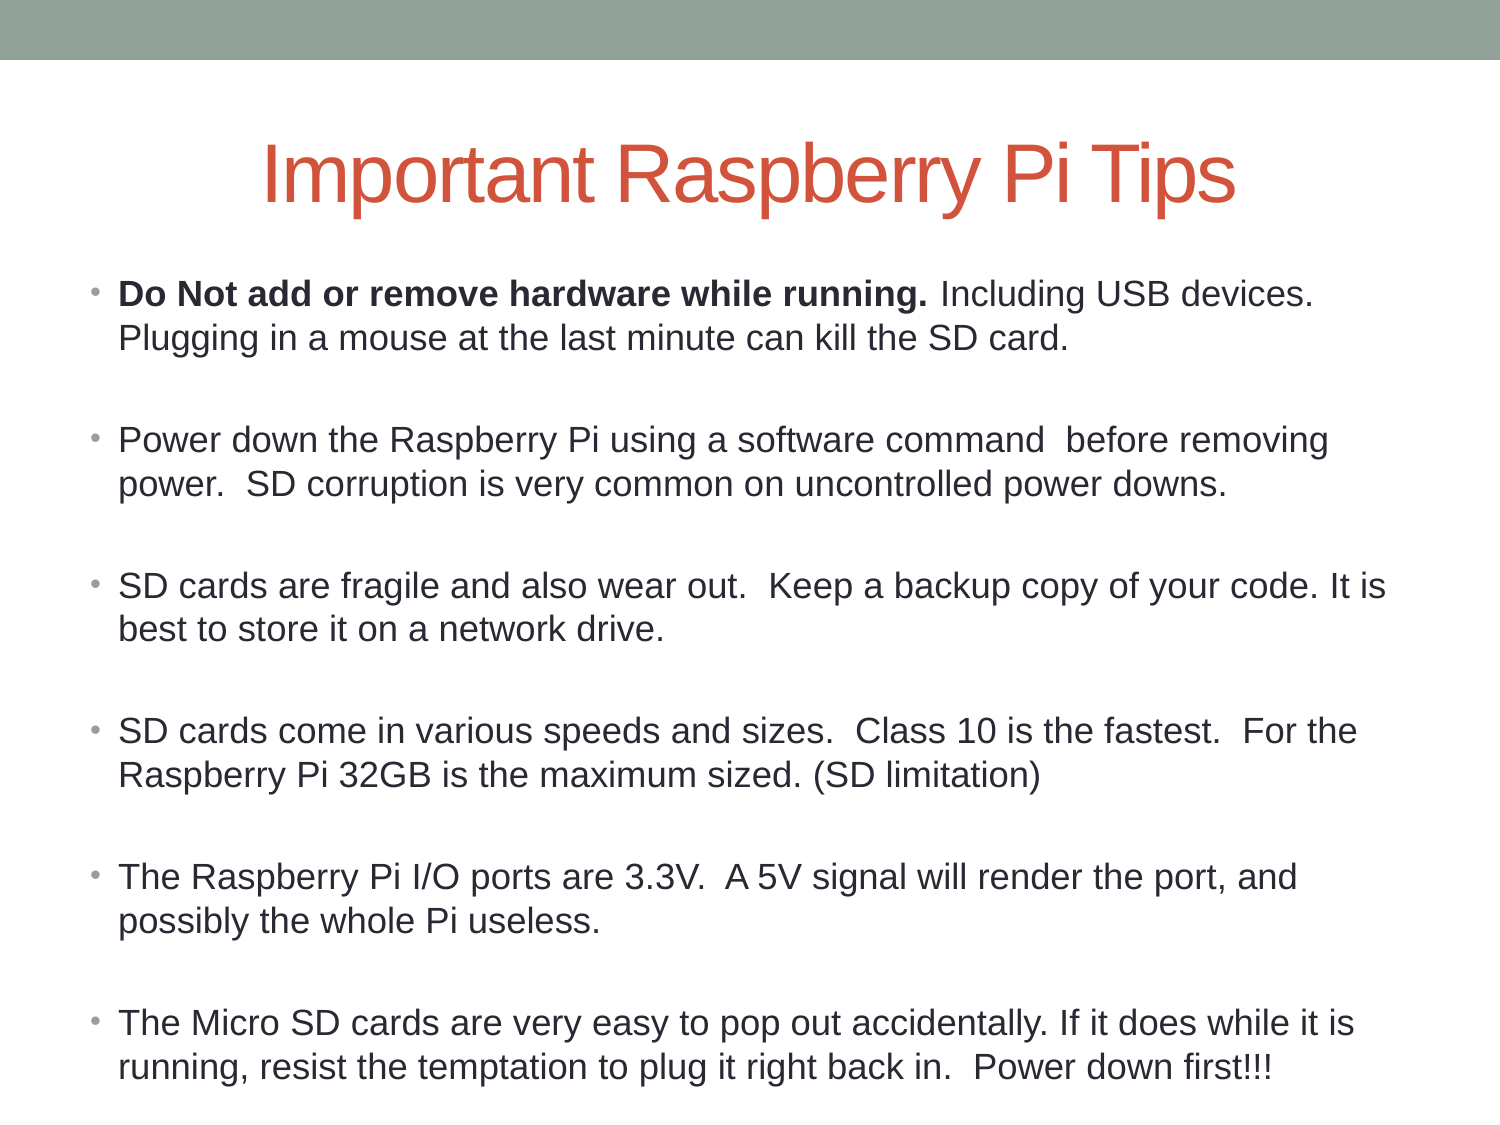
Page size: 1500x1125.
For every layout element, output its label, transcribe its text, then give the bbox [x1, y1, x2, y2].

list Do Not add or remove hardware while running. Including USB devices. Plugging in a mouse at the last minute can kill the SD card. Power down the Raspberry Pi using a software command before removing power. SD corruption is very common on uncontrolled power downs. SD cards are fragile and also wear out. Keep a backup copy of your code. It is best to store it on a network drive. SD cards come in various speeds and sizes. Class 10 is the fastest. For the Raspberry Pi 32GB is the maximum sized. (SD limitation) The Raspberry Pi I/O ports are 3.3V. A 5V signal will render the port, and possibly the whole Pi useless. The Micro SD cards are very easy to pop out accidentally. If it does while it is running, resist the temptation to plug it right back in. Power down first!!! [75, 262, 1425, 1100]
title Important Raspberry Pi Tips [75, 87, 1425, 250]
